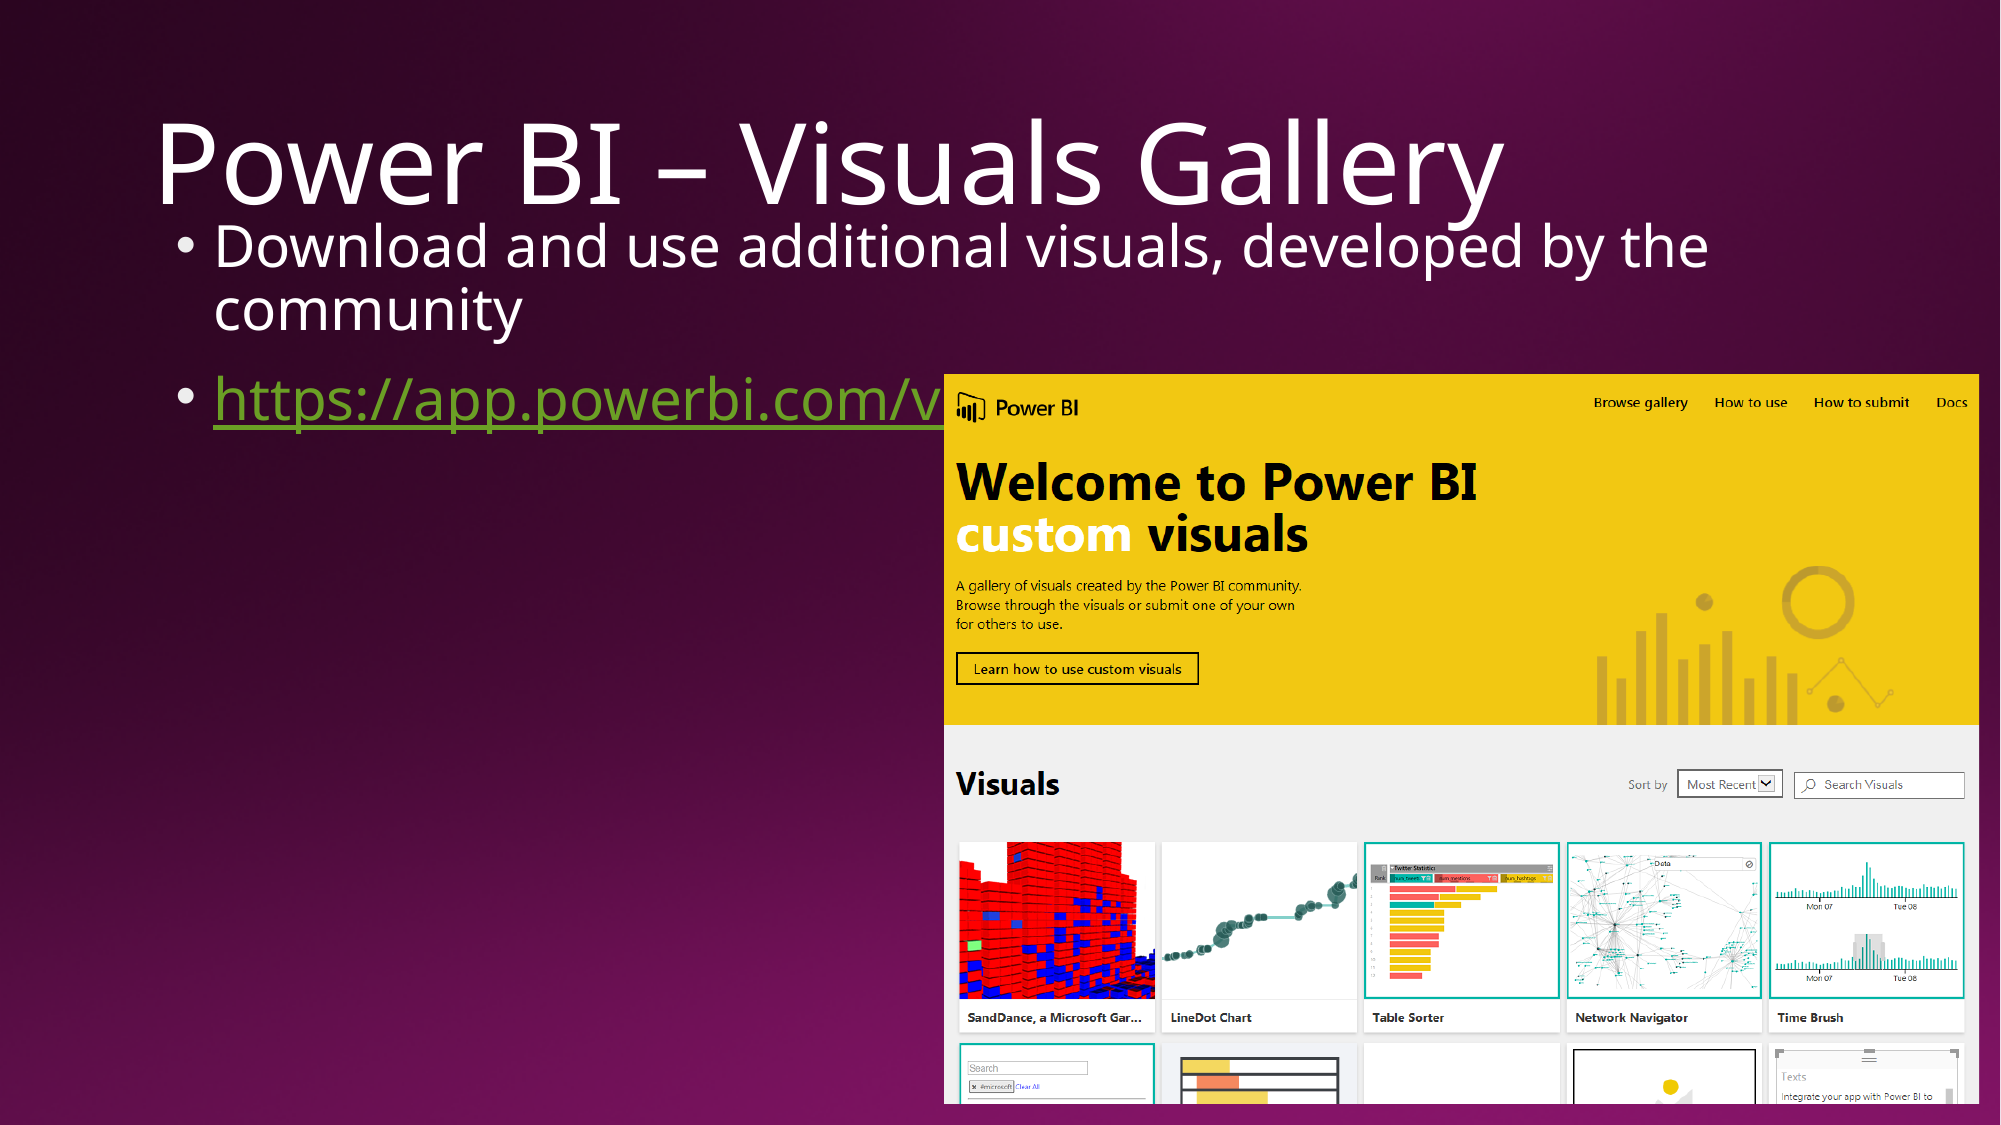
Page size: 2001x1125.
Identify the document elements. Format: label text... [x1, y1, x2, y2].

title Power BI – Visuals Gallery [137, 59, 1863, 278]
list Download and use additional visuals, developed by the community https://app.powerbi.com/visuals/ [160, 209, 1840, 924]
picture [0, 0, 2001, 1125]
